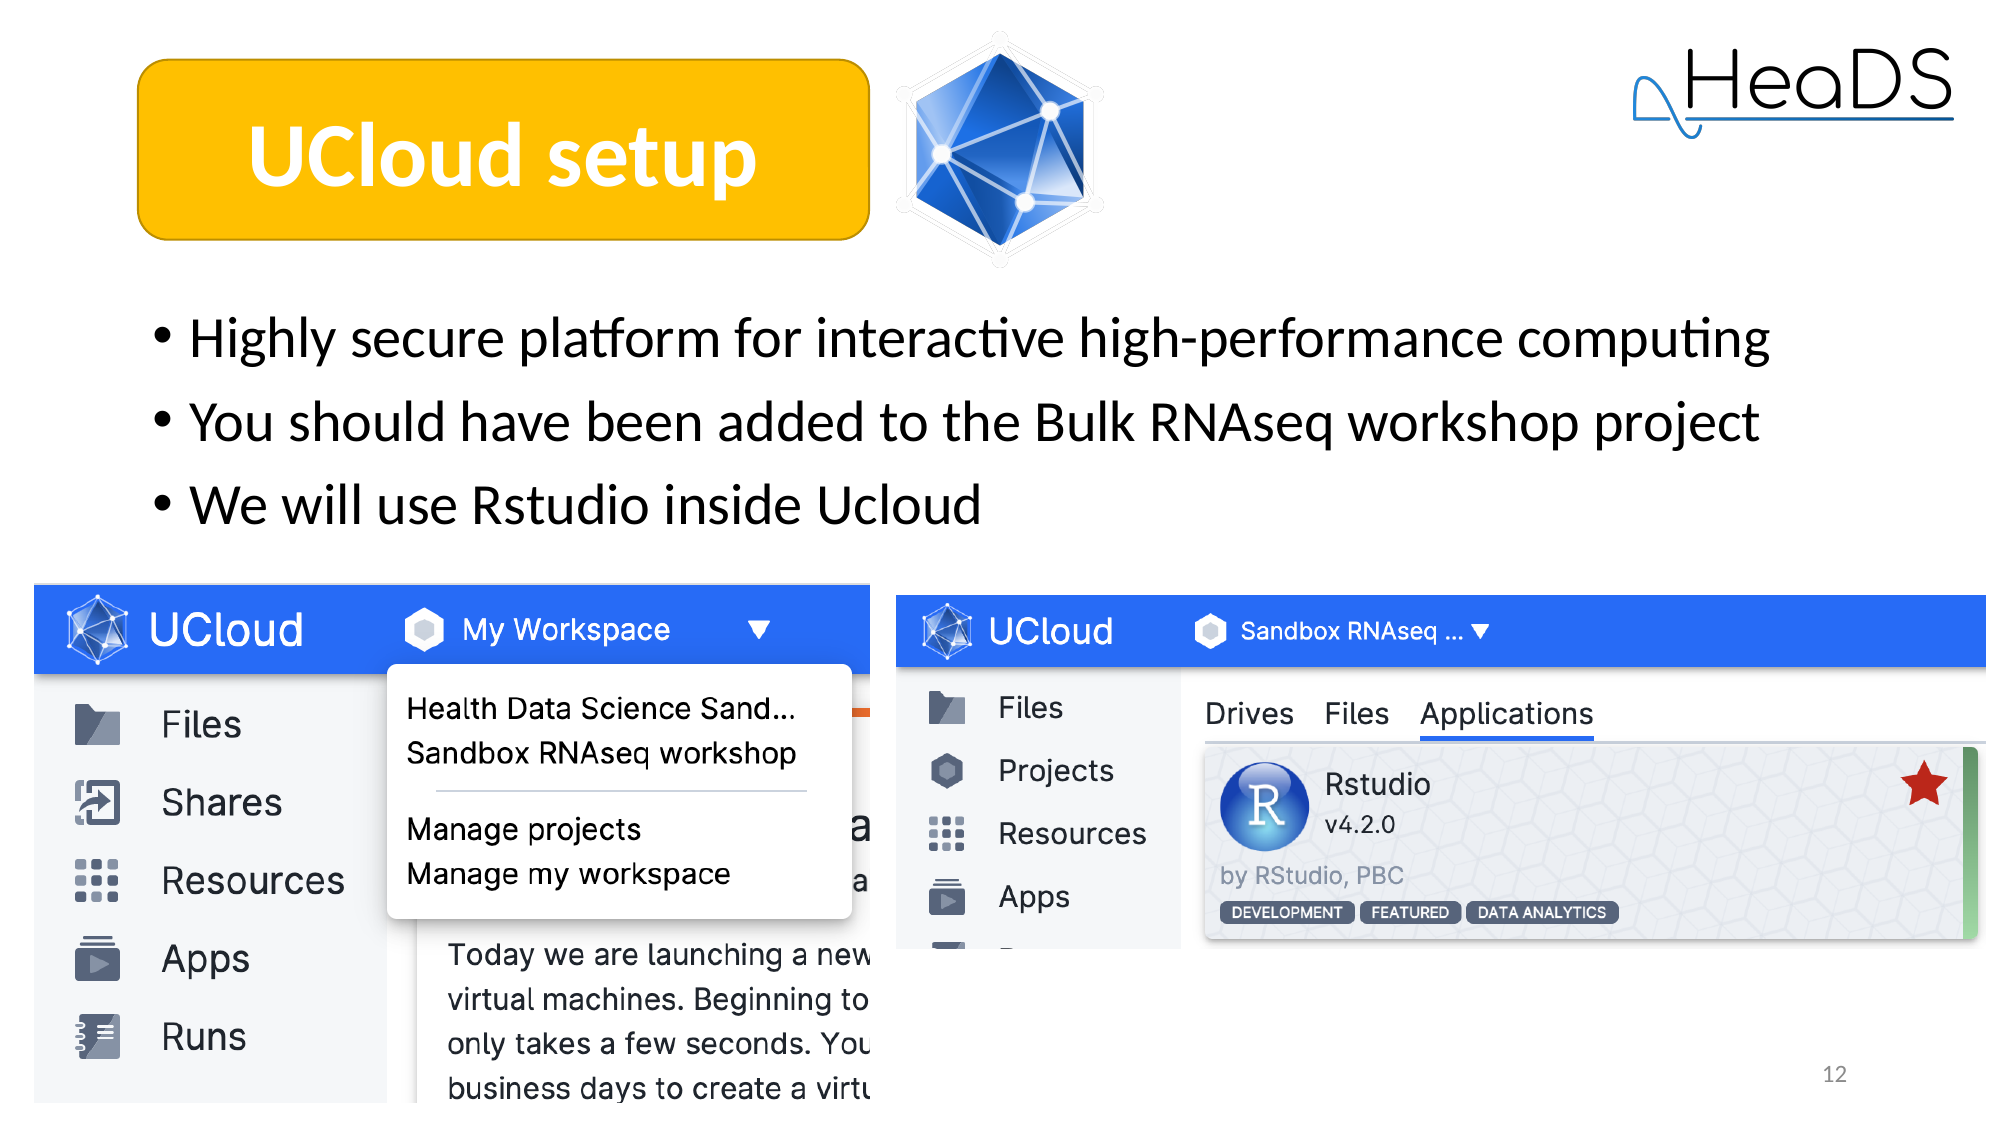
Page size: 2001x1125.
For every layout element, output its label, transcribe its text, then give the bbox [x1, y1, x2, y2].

picture [34, 581, 870, 1103]
list Highly secure platform for interactive high-performance computing You should have been added to the Bulk RNAseq workshop project We will use Rstudio inside Ucloud [137, 299, 1863, 1014]
picture [1633, 48, 1954, 139]
picture [896, 31, 1104, 268]
text_box UCloud setup [136, 58, 871, 241]
picture [896, 595, 1986, 949]
slide_number 12 [1412, 1042, 1863, 1103]
